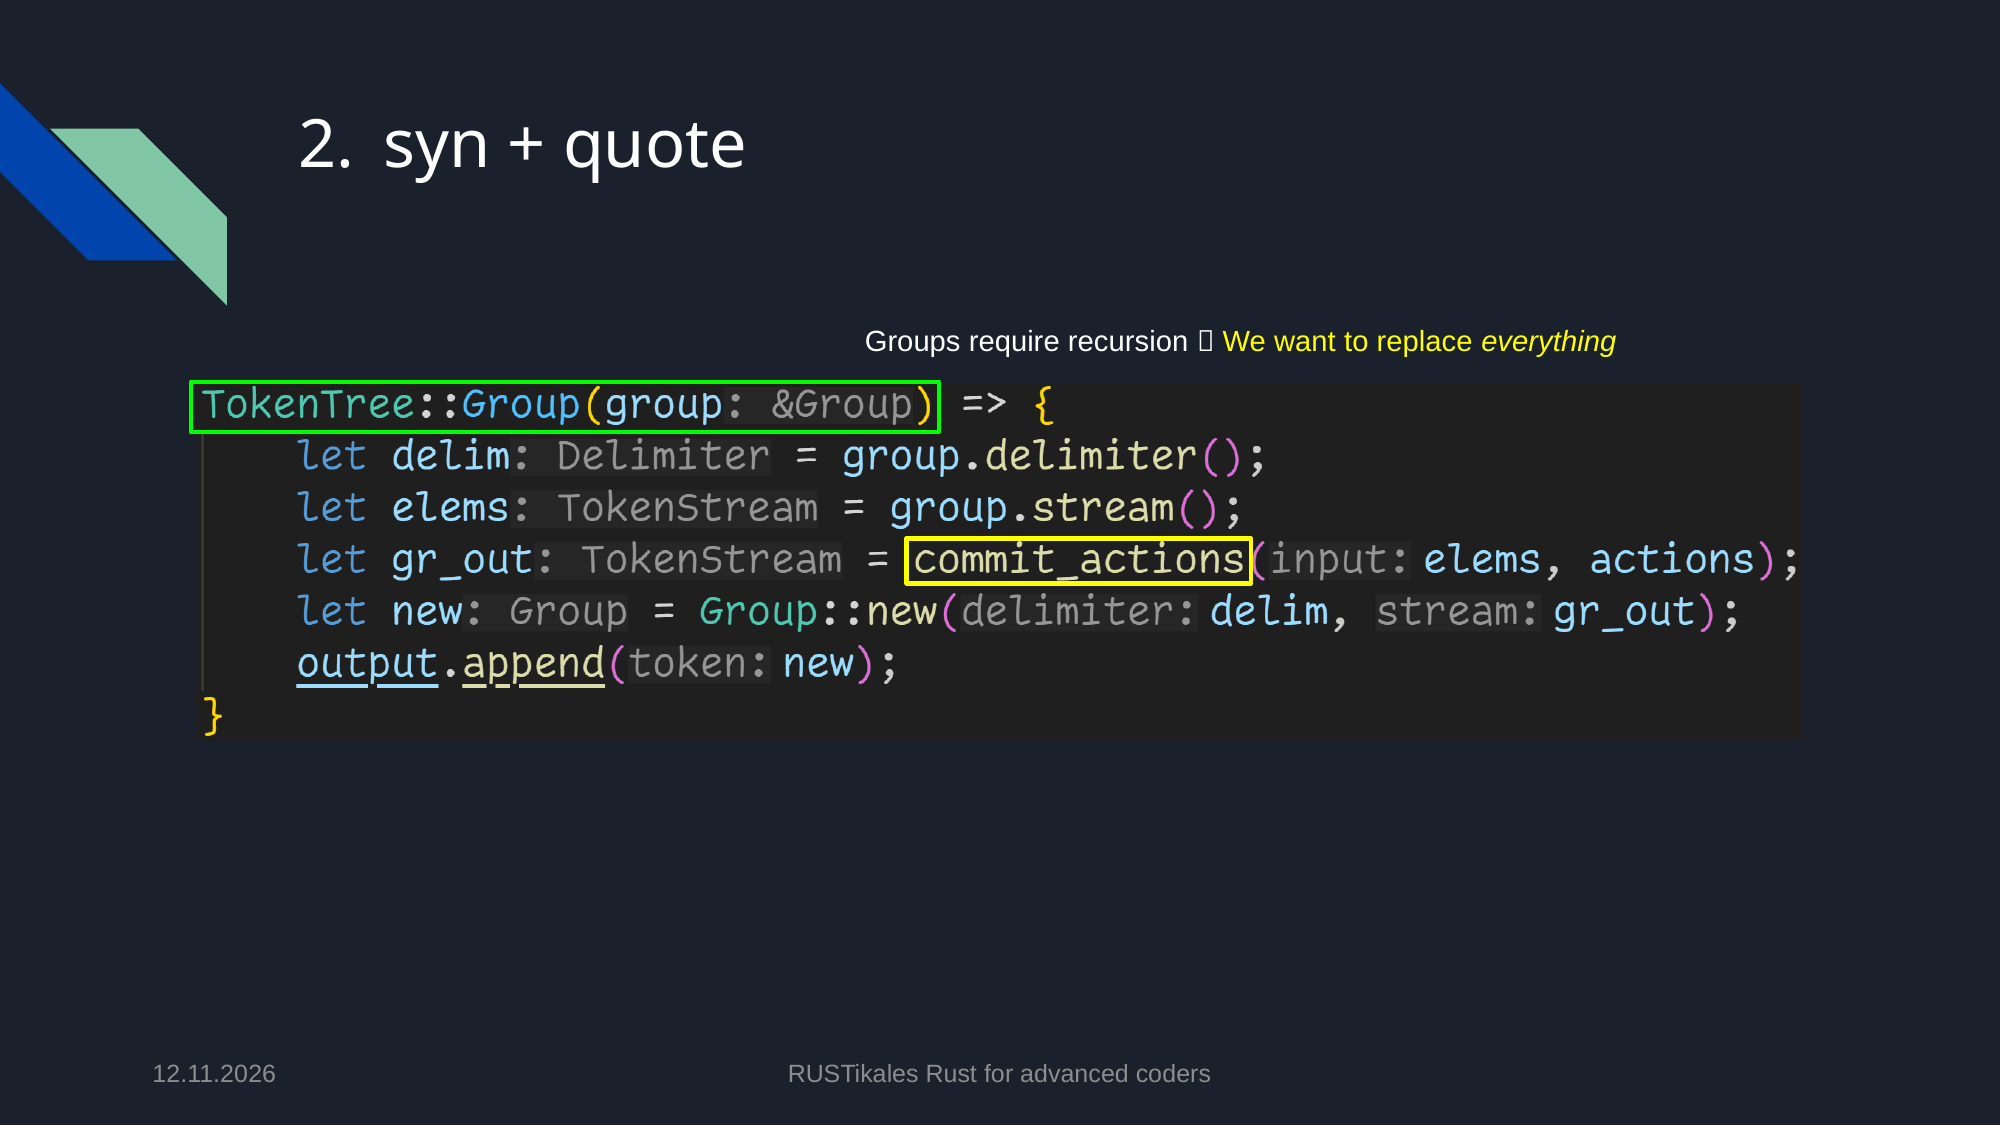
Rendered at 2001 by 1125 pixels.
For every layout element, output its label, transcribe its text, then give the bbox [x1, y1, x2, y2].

footer RUSTikales Rust for advanced coders [662, 1042, 1338, 1103]
picture [195, 384, 1804, 741]
title syn + quote [283, 86, 1824, 287]
text_box Groups require recursion  We want to replace everything [849, 314, 1632, 365]
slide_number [137, 1042, 588, 1103]
text_box [189, 380, 941, 390]
